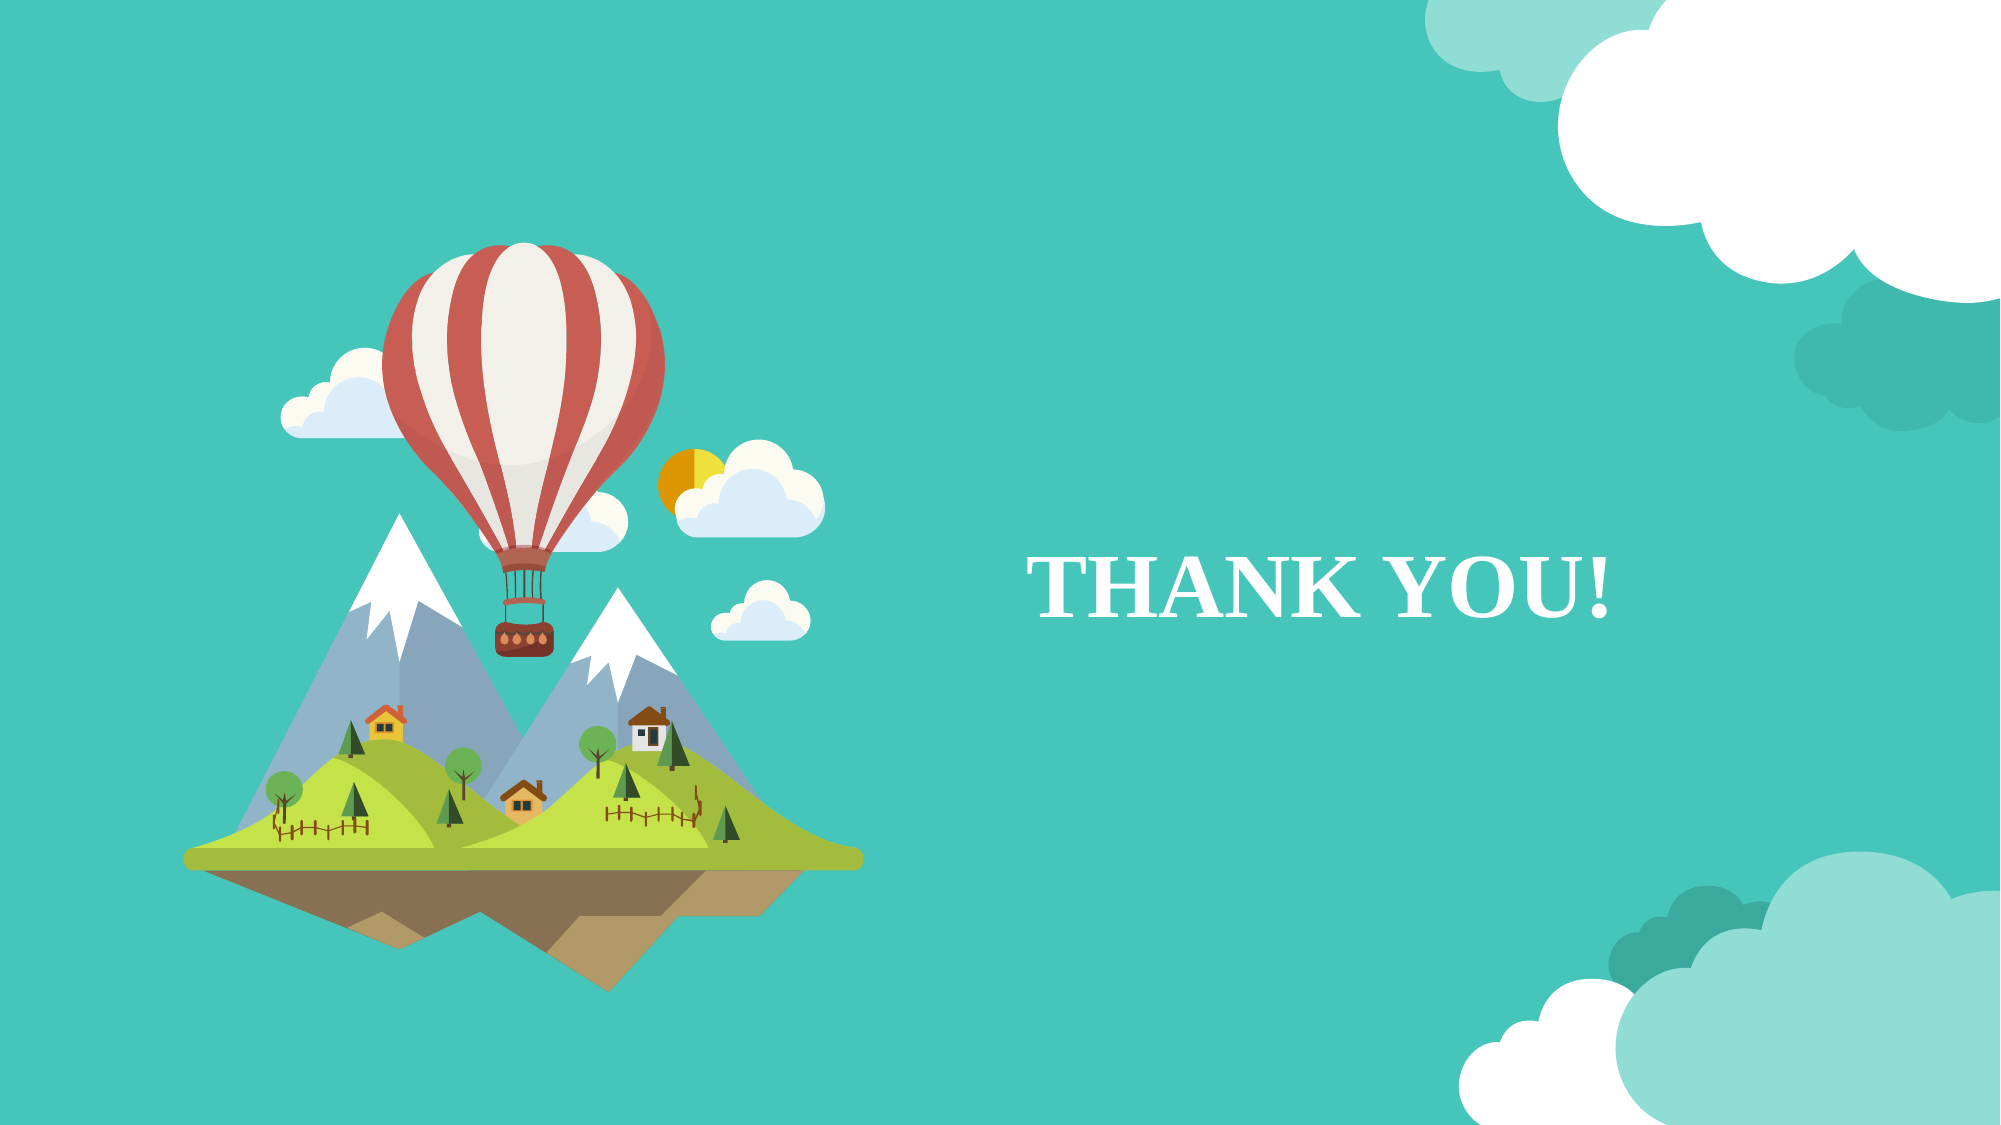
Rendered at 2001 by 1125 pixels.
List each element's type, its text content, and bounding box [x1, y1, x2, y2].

text_box [538, 634, 547, 645]
text_box [447, 245, 509, 464]
text_box [660, 709, 666, 719]
text_box [612, 765, 625, 798]
text_box [606, 790, 701, 822]
text_box [516, 544, 532, 549]
text_box [671, 721, 690, 766]
text_box [436, 791, 448, 824]
text_box [411, 254, 478, 461]
text_box [479, 530, 487, 544]
text_box [502, 563, 546, 574]
text_box [369, 712, 403, 742]
text_box [364, 704, 408, 725]
text_box [399, 602, 522, 798]
text_box [385, 723, 393, 732]
text_box [554, 507, 620, 552]
text_box [274, 792, 296, 824]
text_box [710, 580, 811, 635]
text_box [502, 597, 546, 606]
text_box [512, 633, 522, 645]
text_box [348, 513, 463, 663]
text_box [192, 757, 434, 848]
text_box [483, 542, 494, 552]
text_box [615, 272, 655, 408]
text_box [500, 634, 509, 645]
text_box [505, 788, 543, 825]
text_box [546, 870, 805, 993]
text_box [484, 657, 617, 814]
text_box [495, 621, 554, 632]
text_box [382, 272, 444, 448]
text_box [446, 449, 508, 548]
text_box [265, 771, 303, 808]
text_box [588, 747, 610, 779]
text_box [444, 747, 482, 785]
text_box [650, 729, 657, 744]
text_box [632, 726, 666, 752]
text_box [585, 491, 629, 543]
text_box [448, 789, 464, 824]
text_box [617, 656, 763, 802]
text_box [547, 304, 665, 551]
text_box [674, 439, 824, 522]
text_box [1456, 851, 2000, 1125]
text_box [495, 634, 529, 651]
text_box [605, 806, 609, 822]
text_box [235, 603, 399, 832]
text_box [628, 706, 671, 727]
text_box [694, 448, 725, 488]
text_box [353, 781, 369, 817]
text_box [526, 633, 535, 645]
text_box [365, 819, 369, 836]
text_box [481, 242, 567, 465]
text_box [496, 548, 552, 567]
text_box [341, 784, 353, 817]
text_box [536, 783, 543, 794]
text_box [552, 381, 664, 551]
text_box [657, 448, 694, 517]
text_box [346, 911, 424, 950]
text_box [273, 803, 368, 836]
text_box [350, 720, 366, 755]
text_box [676, 469, 826, 538]
text_box [376, 723, 384, 732]
text_box [203, 870, 705, 953]
text_box [453, 769, 476, 801]
text_box [1794, 279, 2000, 432]
text_box THANK YOU! [1011, 463, 1718, 644]
text_box [540, 413, 620, 548]
text_box [397, 708, 403, 718]
text_box [539, 245, 601, 458]
text_box [575, 254, 637, 446]
text_box [1557, 0, 2000, 303]
text_box [1425, 0, 1665, 102]
text_box [495, 630, 555, 636]
text_box [522, 801, 531, 811]
text_box [460, 761, 708, 848]
text_box [725, 805, 740, 840]
text_box [579, 725, 617, 763]
text_box [513, 801, 521, 811]
text_box [500, 458, 550, 545]
text_box [183, 847, 864, 871]
text_box [656, 723, 671, 766]
text_box [532, 447, 575, 546]
text_box [570, 587, 678, 703]
text_box [338, 722, 350, 755]
text_box [500, 779, 548, 802]
text_box [625, 763, 641, 798]
text_box [714, 601, 805, 641]
text_box [638, 729, 645, 736]
text_box [394, 413, 501, 550]
text_box [280, 347, 384, 430]
text_box [333, 739, 520, 848]
text_box [479, 461, 516, 546]
text_box [712, 805, 725, 840]
text_box [495, 634, 554, 657]
text_box [608, 744, 858, 848]
text_box [285, 378, 404, 439]
